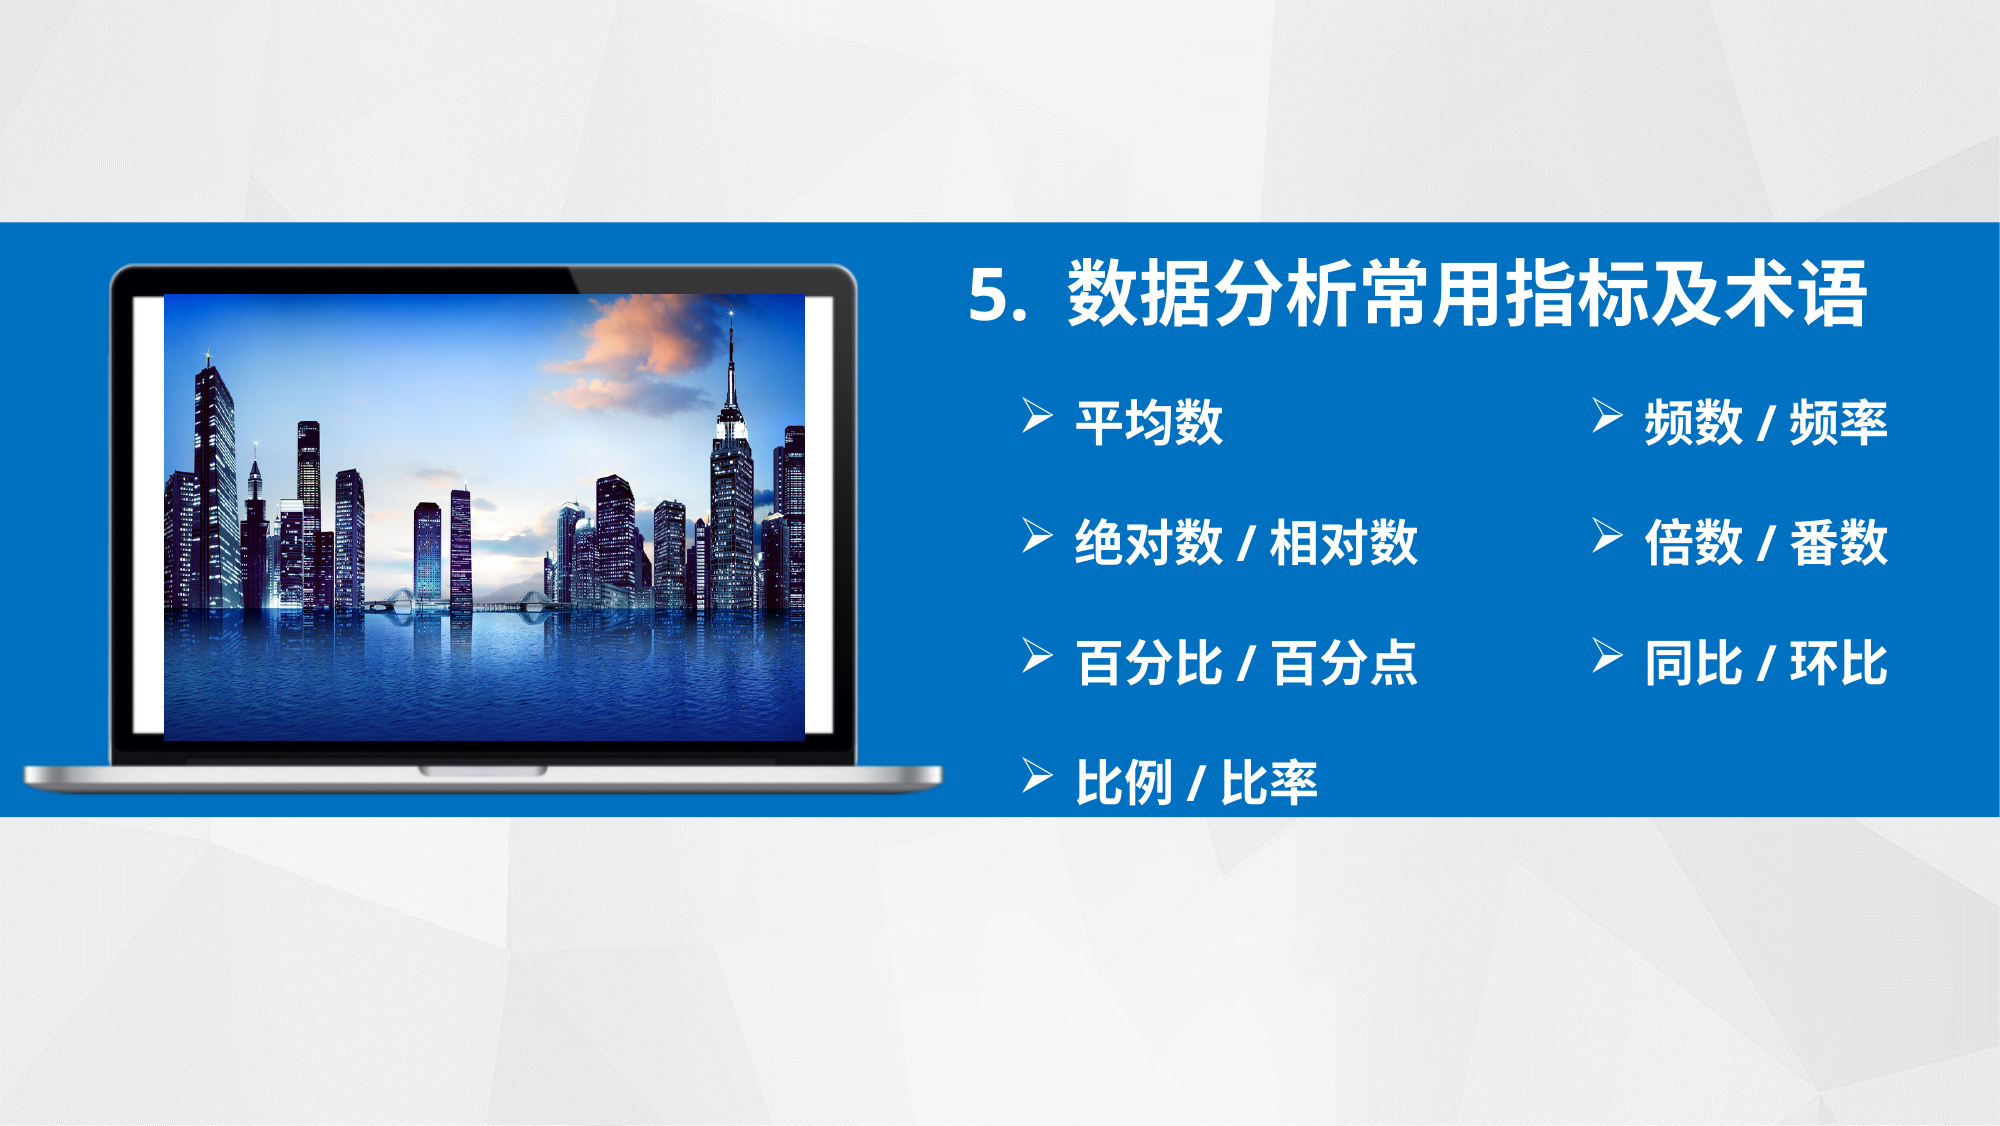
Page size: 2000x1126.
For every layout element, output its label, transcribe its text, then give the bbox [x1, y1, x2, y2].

text_box [1537, 220, 2000, 819]
picture [0, 0, 2000, 220]
text_box 5. 数据分析常用指标及术语 [928, 149, 1937, 445]
picture [0, 222, 2000, 1126]
text_box 平均数 绝对数/相对数 百分比/百分点 比例/比率 [1001, 323, 1537, 819]
text_box 频数/频率 倍数/番数 同比/环比 [1498, 323, 1916, 699]
